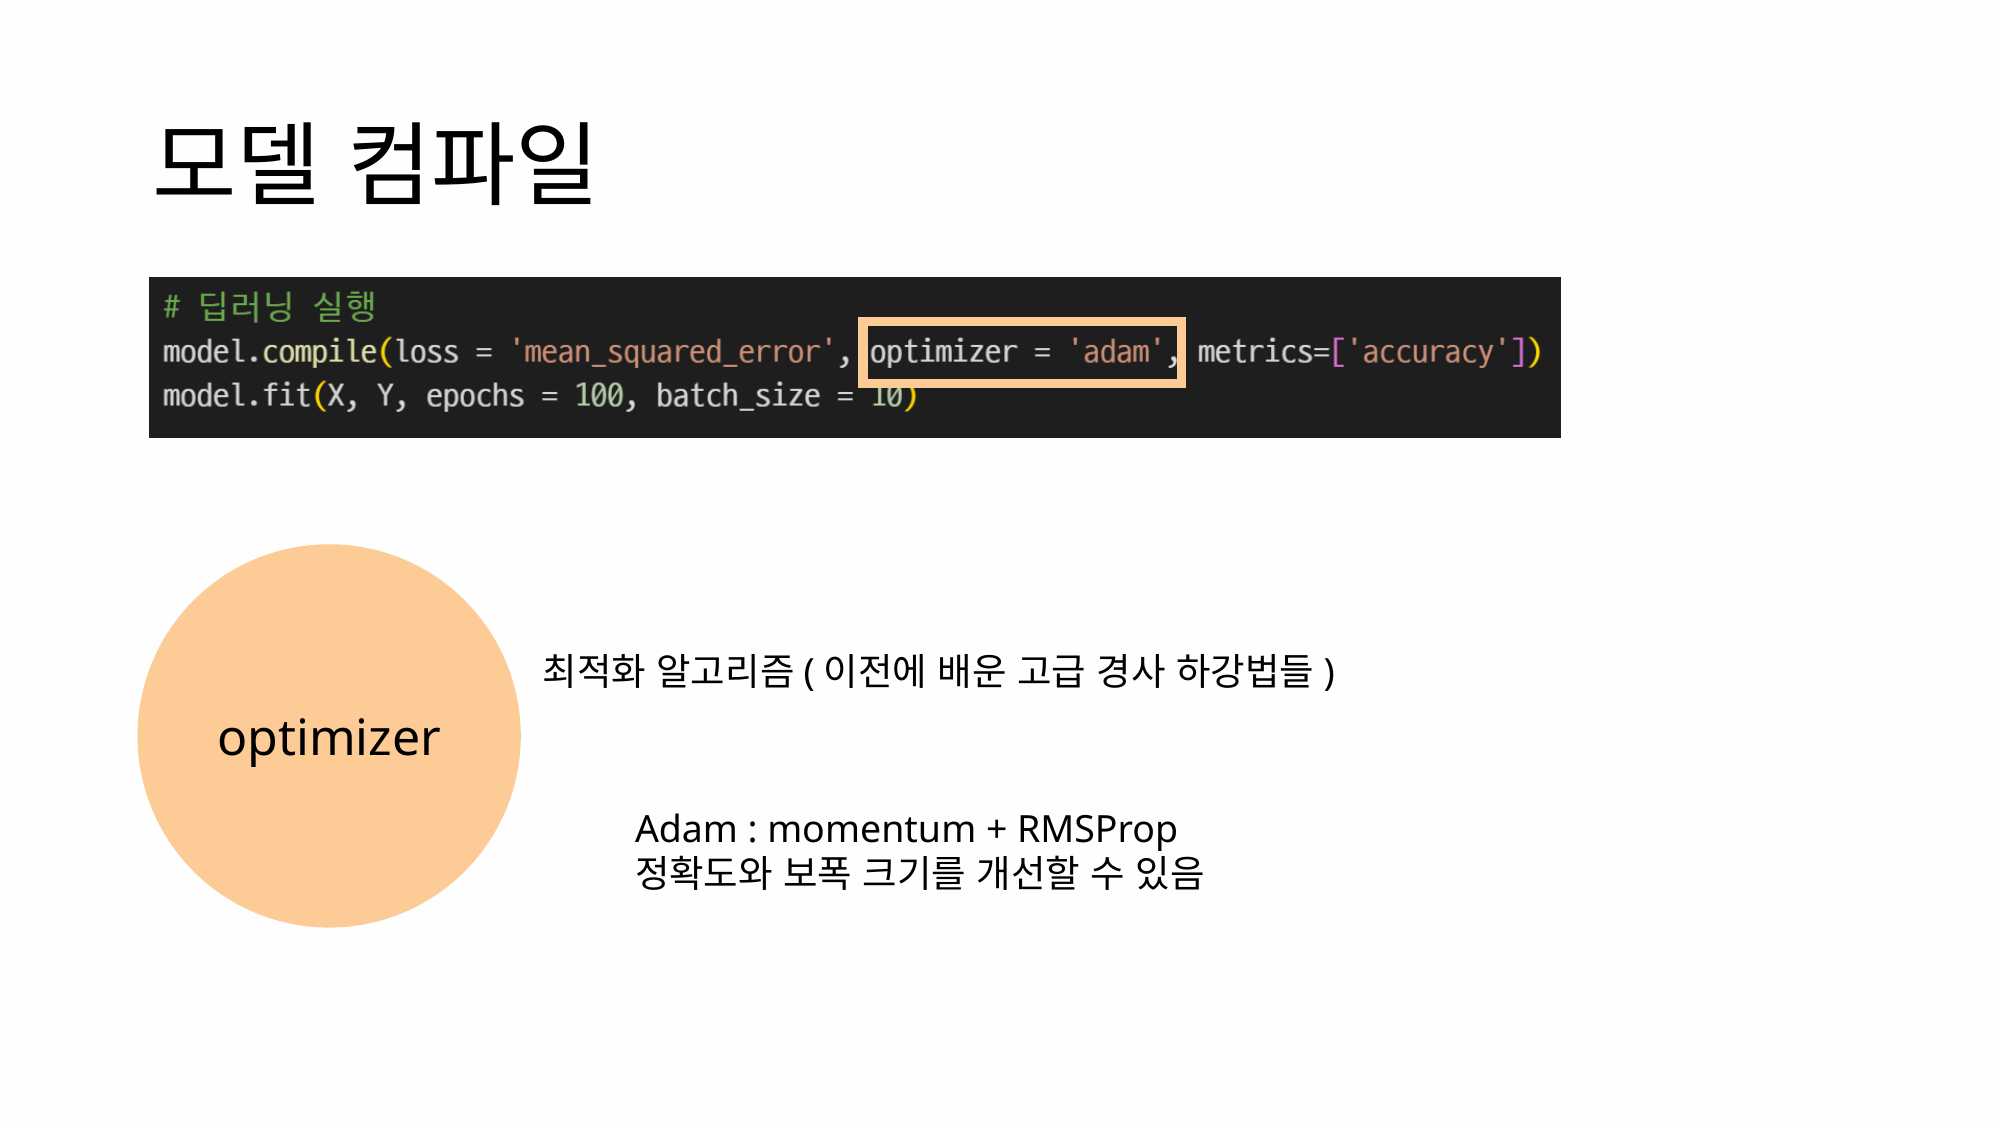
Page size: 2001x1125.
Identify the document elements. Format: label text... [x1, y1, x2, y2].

text_box optimizer [136, 543, 522, 929]
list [149, 277, 1561, 438]
title 모델 컴파일 [137, 59, 1863, 278]
text_box Adam : momentum + RMSProp 정확도와 보폭 크기를 개선할 수 있음 [620, 797, 1730, 903]
text_box 최적화 알고리즘(이전에 배운 고급 경사 하강법들) [528, 640, 1638, 701]
